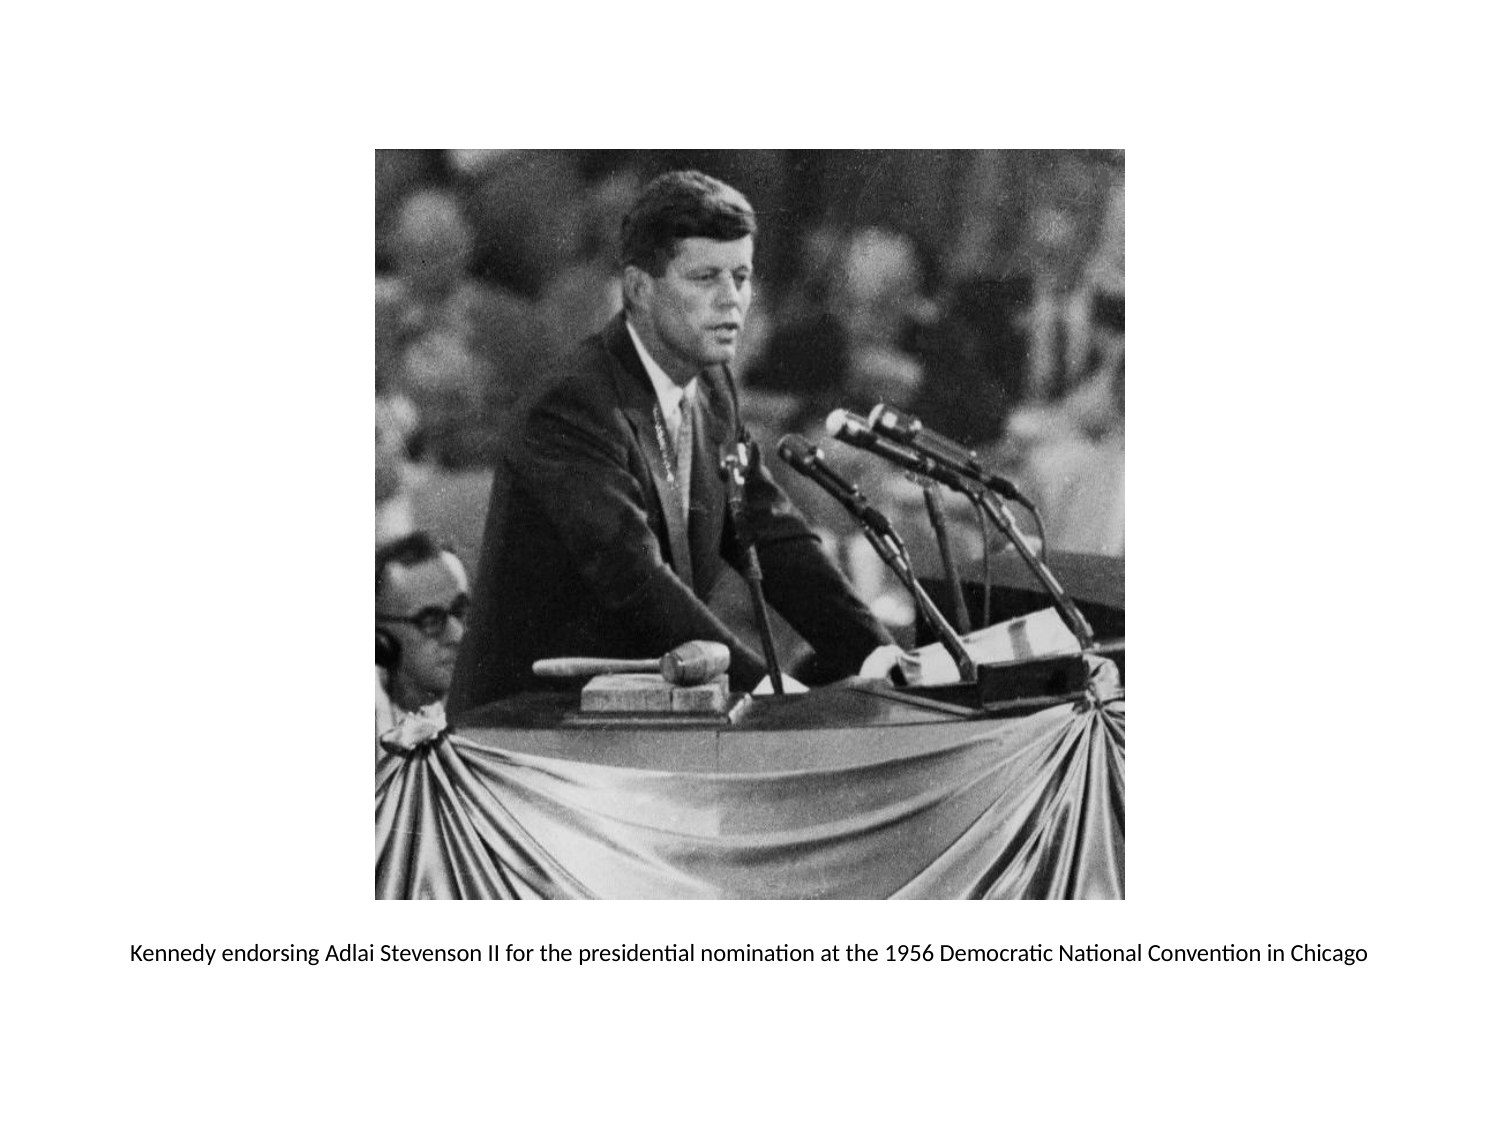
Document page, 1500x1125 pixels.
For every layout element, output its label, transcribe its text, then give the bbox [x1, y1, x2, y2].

picture [375, 149, 1125, 901]
text_box Kennedy endorsing Adlai Stevenson II for the presidential nomination at the 1956 Democratic National Convention in Chicago [115, 930, 1385, 975]
